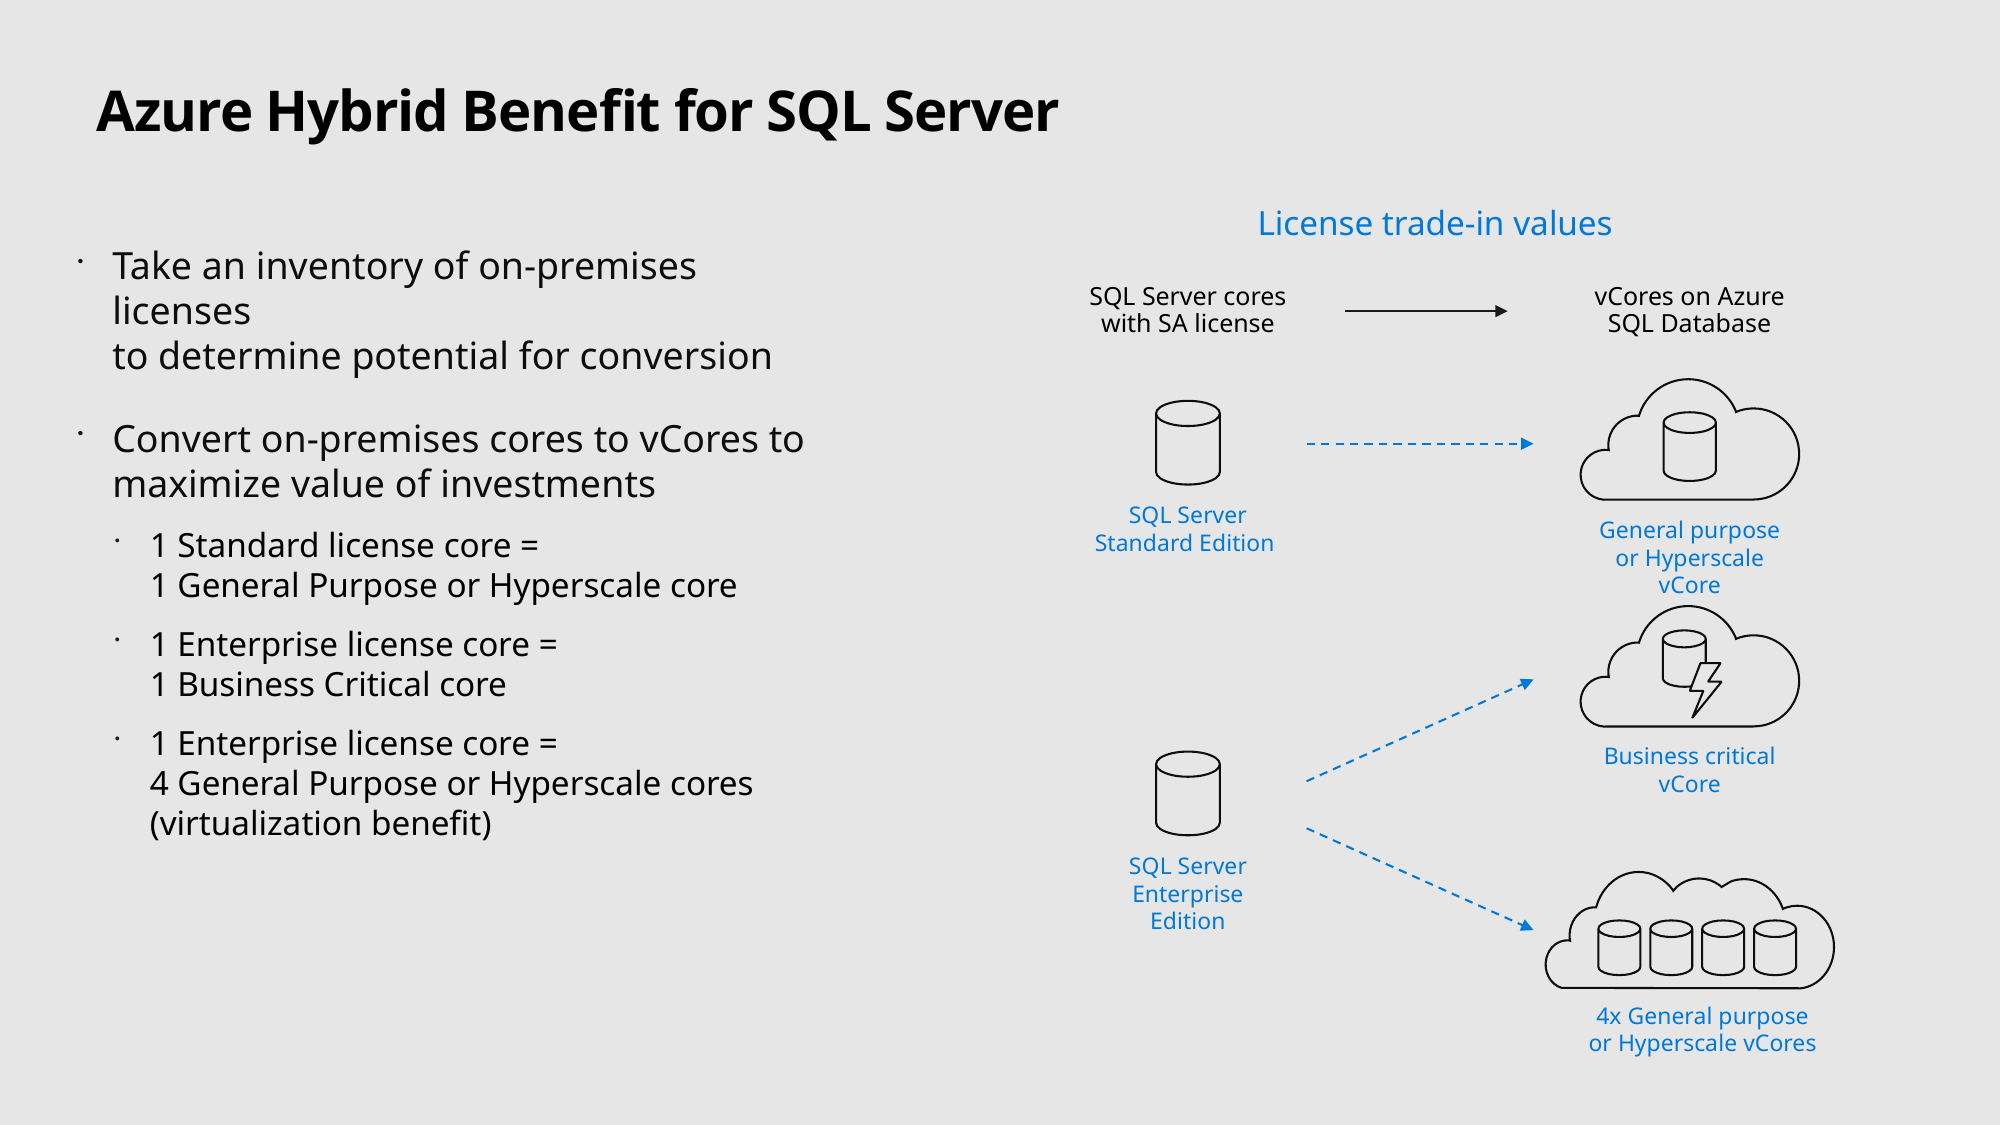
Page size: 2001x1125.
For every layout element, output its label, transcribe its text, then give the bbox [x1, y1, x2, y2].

text_box SQL Server Enterprise Edition [1079, 844, 1297, 942]
text_box General purpose or Hyperscale vCore [1571, 508, 1809, 606]
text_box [1545, 871, 1835, 989]
text_box 4x General purpose or Hyperscale vCores [1571, 993, 1834, 1064]
text_box [1155, 750, 1221, 837]
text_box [1580, 605, 1800, 727]
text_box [1158, 402, 1218, 425]
list Take an inventory of on-premises licenses to determine potential for conversion Convert on-premises cores to vCores to maximize value of investments 1 Standard license core = 1 General Purpose or Hyperscale core 1 Enterprise license core = 1 Business Critical core 1 Enterprise license core = 4 General Purpose or Hyperscale cores (virtualization benefit) [74, 227, 867, 896]
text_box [1580, 378, 1800, 500]
text_box Business critical vCore [1571, 734, 1809, 804]
text_box [1155, 400, 1221, 486]
title Azure Hybrid Benefit for SQL Server [96, 75, 1904, 166]
text_box vCores on Azure SQL Database [1556, 276, 1823, 346]
text_box License trade-in values [1224, 195, 1646, 250]
text_box SQL Server cores with SA license [1056, 276, 1320, 346]
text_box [1306, 679, 1534, 931]
text_box SQL Server Standard Edition [1075, 493, 1301, 564]
